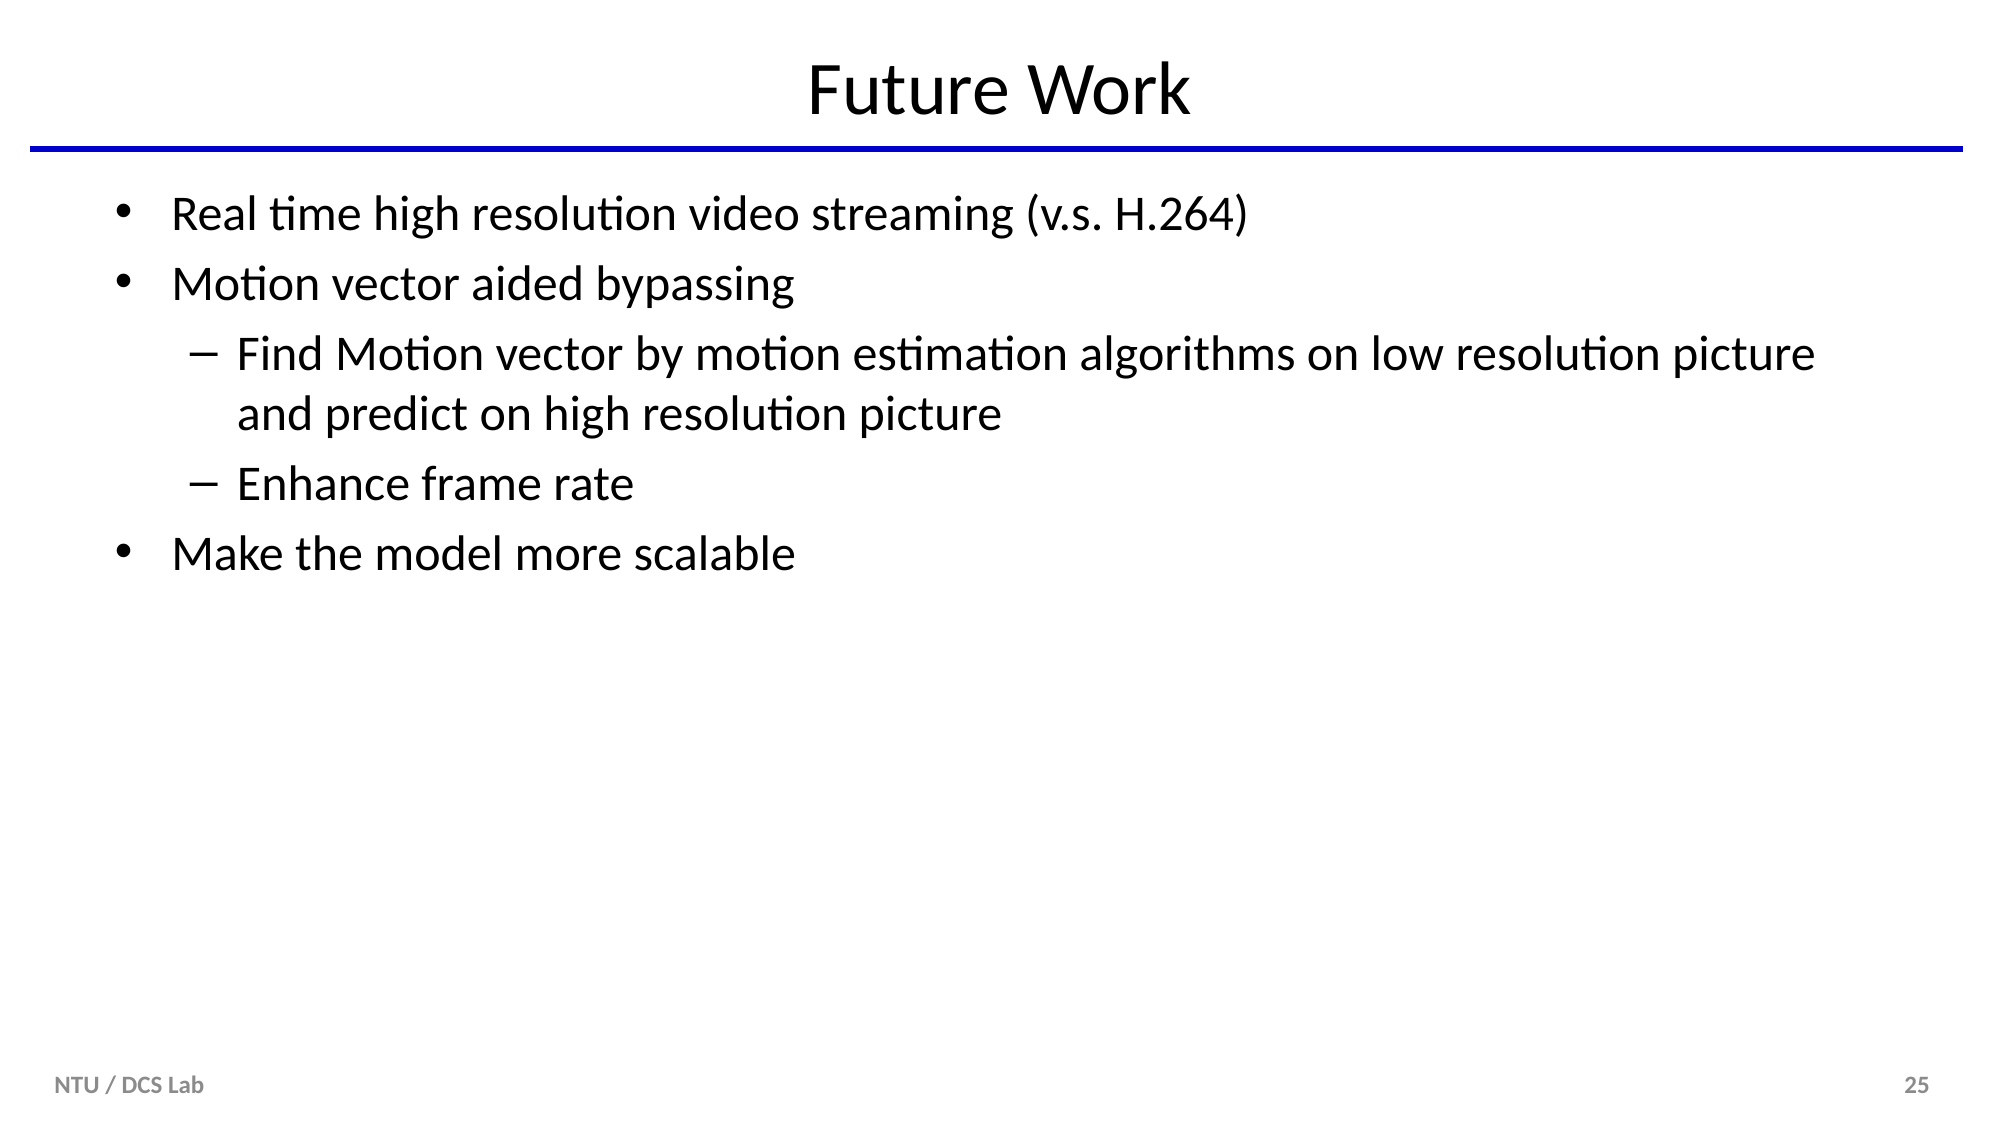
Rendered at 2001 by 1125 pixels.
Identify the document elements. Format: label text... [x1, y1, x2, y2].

title Future Work [99, 30, 1900, 138]
list Real time high resolution video streaming (v.s. H.264) Motion vector aided bypassing Find Motion vector by motion estimation algorithms on low resolution picture and predict on high resolution picture Enhance frame rate Make the model more scalable [99, 172, 1900, 1047]
footer NTU / DCS Lab [39, 1042, 673, 1125]
slide_number 25 [1433, 1042, 1945, 1125]
